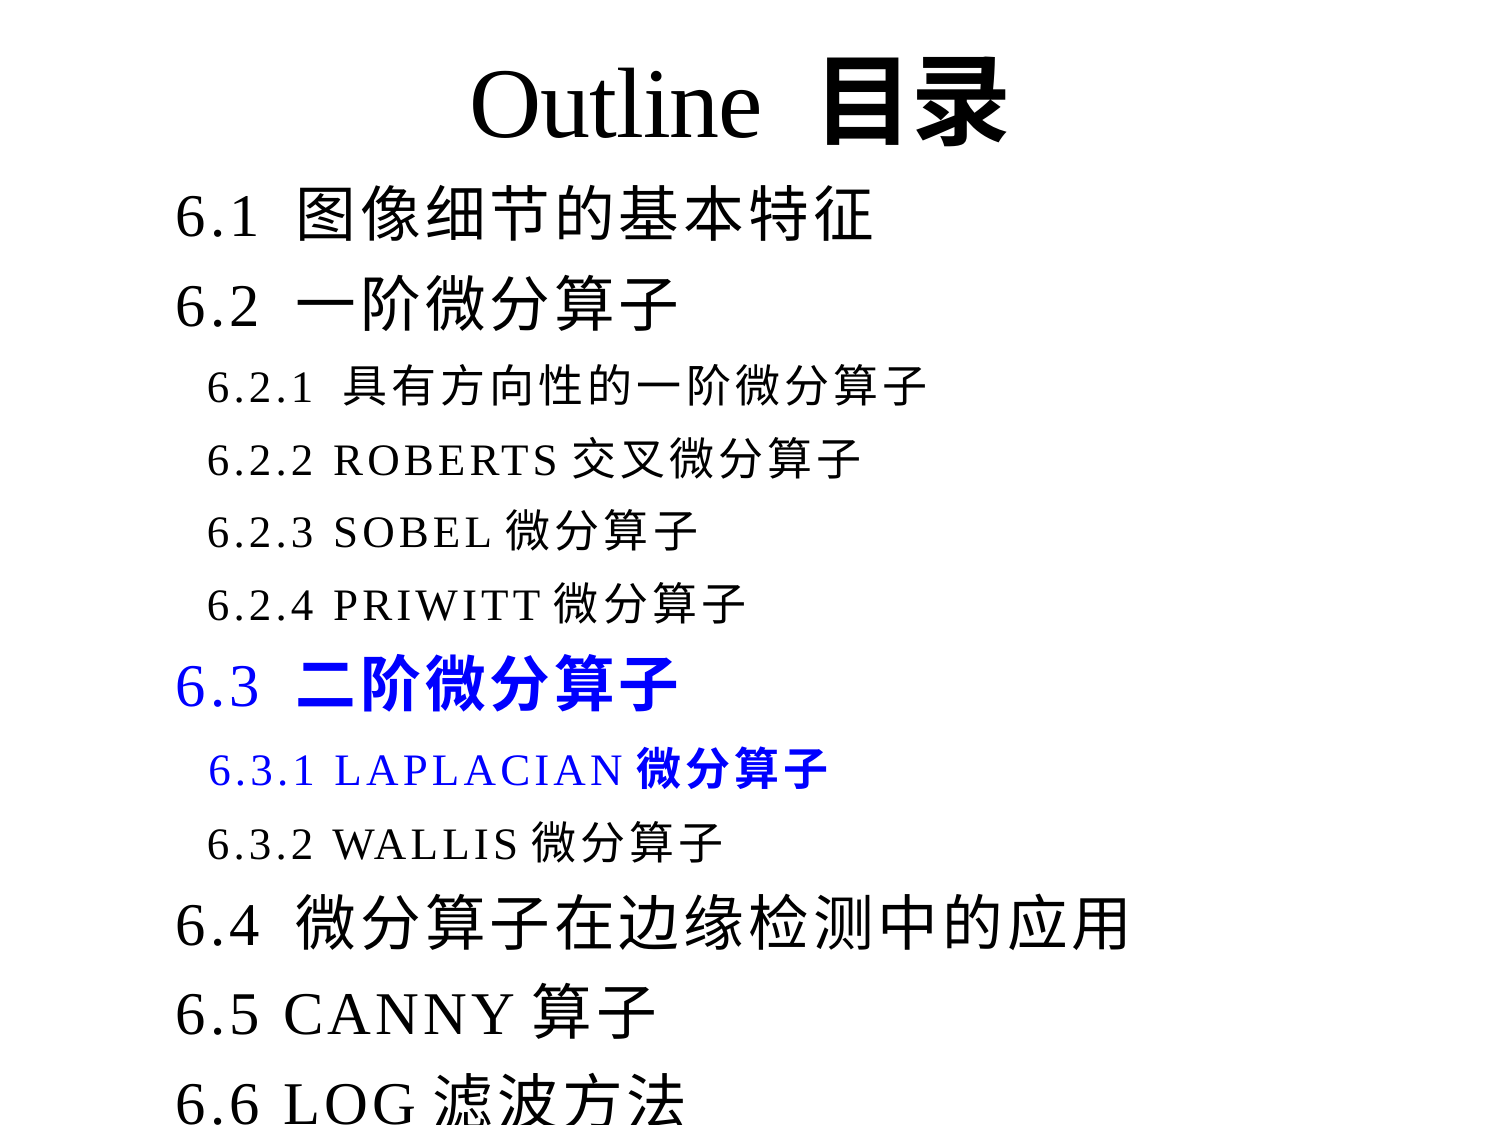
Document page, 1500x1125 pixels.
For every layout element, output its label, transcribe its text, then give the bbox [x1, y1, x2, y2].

title Outline 目录 [76, 29, 1427, 166]
list 6.1 图像细节的基本特征 6.2 一阶微分算子 6.2.1 具有方向性的一阶微分算子 6.2.2 Roberts交叉微分算子 6.2.3 Sobel微分算子 6.2.4 Priwitt微分算子 6.3 二阶微分算子 6.3.1 Laplacian微分算子 6.3.2 Wallis微分算子 6.4 微分算子在边缘检测中的应用 6.5 Canny算子 6.6 LOG滤波方法 [160, 177, 1412, 1125]
